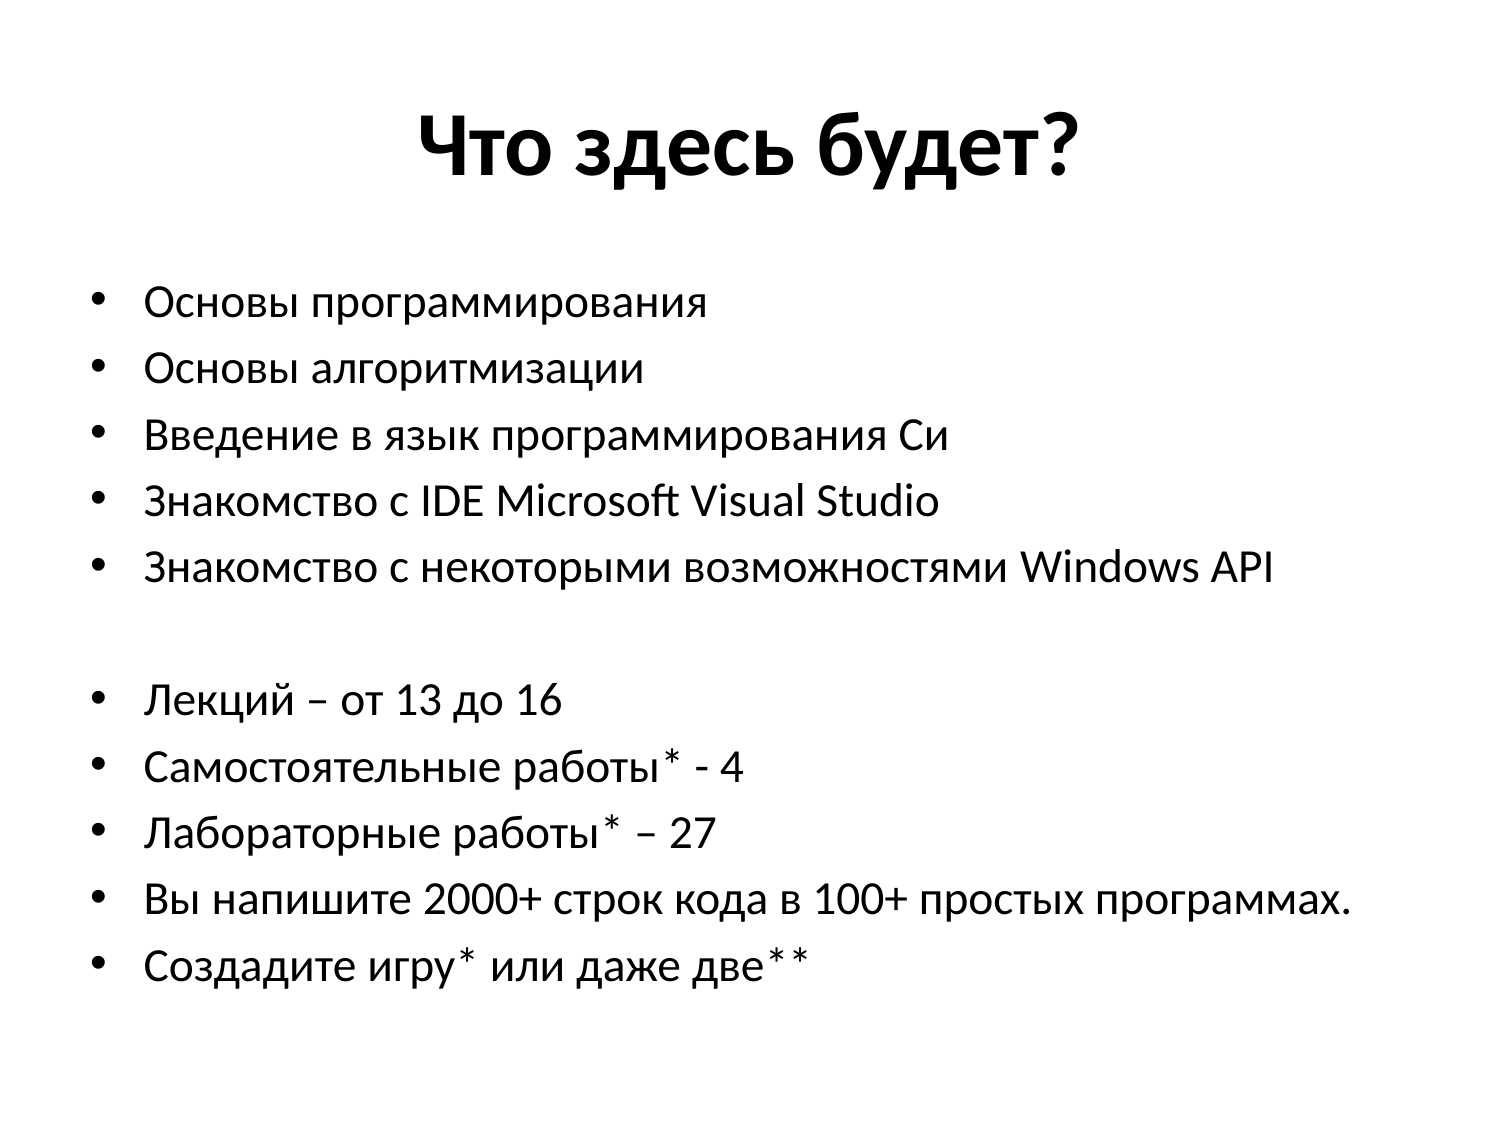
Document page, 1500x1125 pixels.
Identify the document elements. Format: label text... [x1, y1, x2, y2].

list Основы программирования Основы алгоритмизации Введение в язык программирования Си Знакомство с IDE Microsoft Visual Studio Знакомство с некоторыми возможностями Windows API Лекций – от 13 до 16 Самостоятельные работы* - 4 Лабораторные работы* – 27 Вы напишите 2000+ строк кода в 100+ простых программах. Создадите игру* или даже две** [75, 262, 1459, 1005]
title Что здесь будет? [75, 45, 1425, 233]
